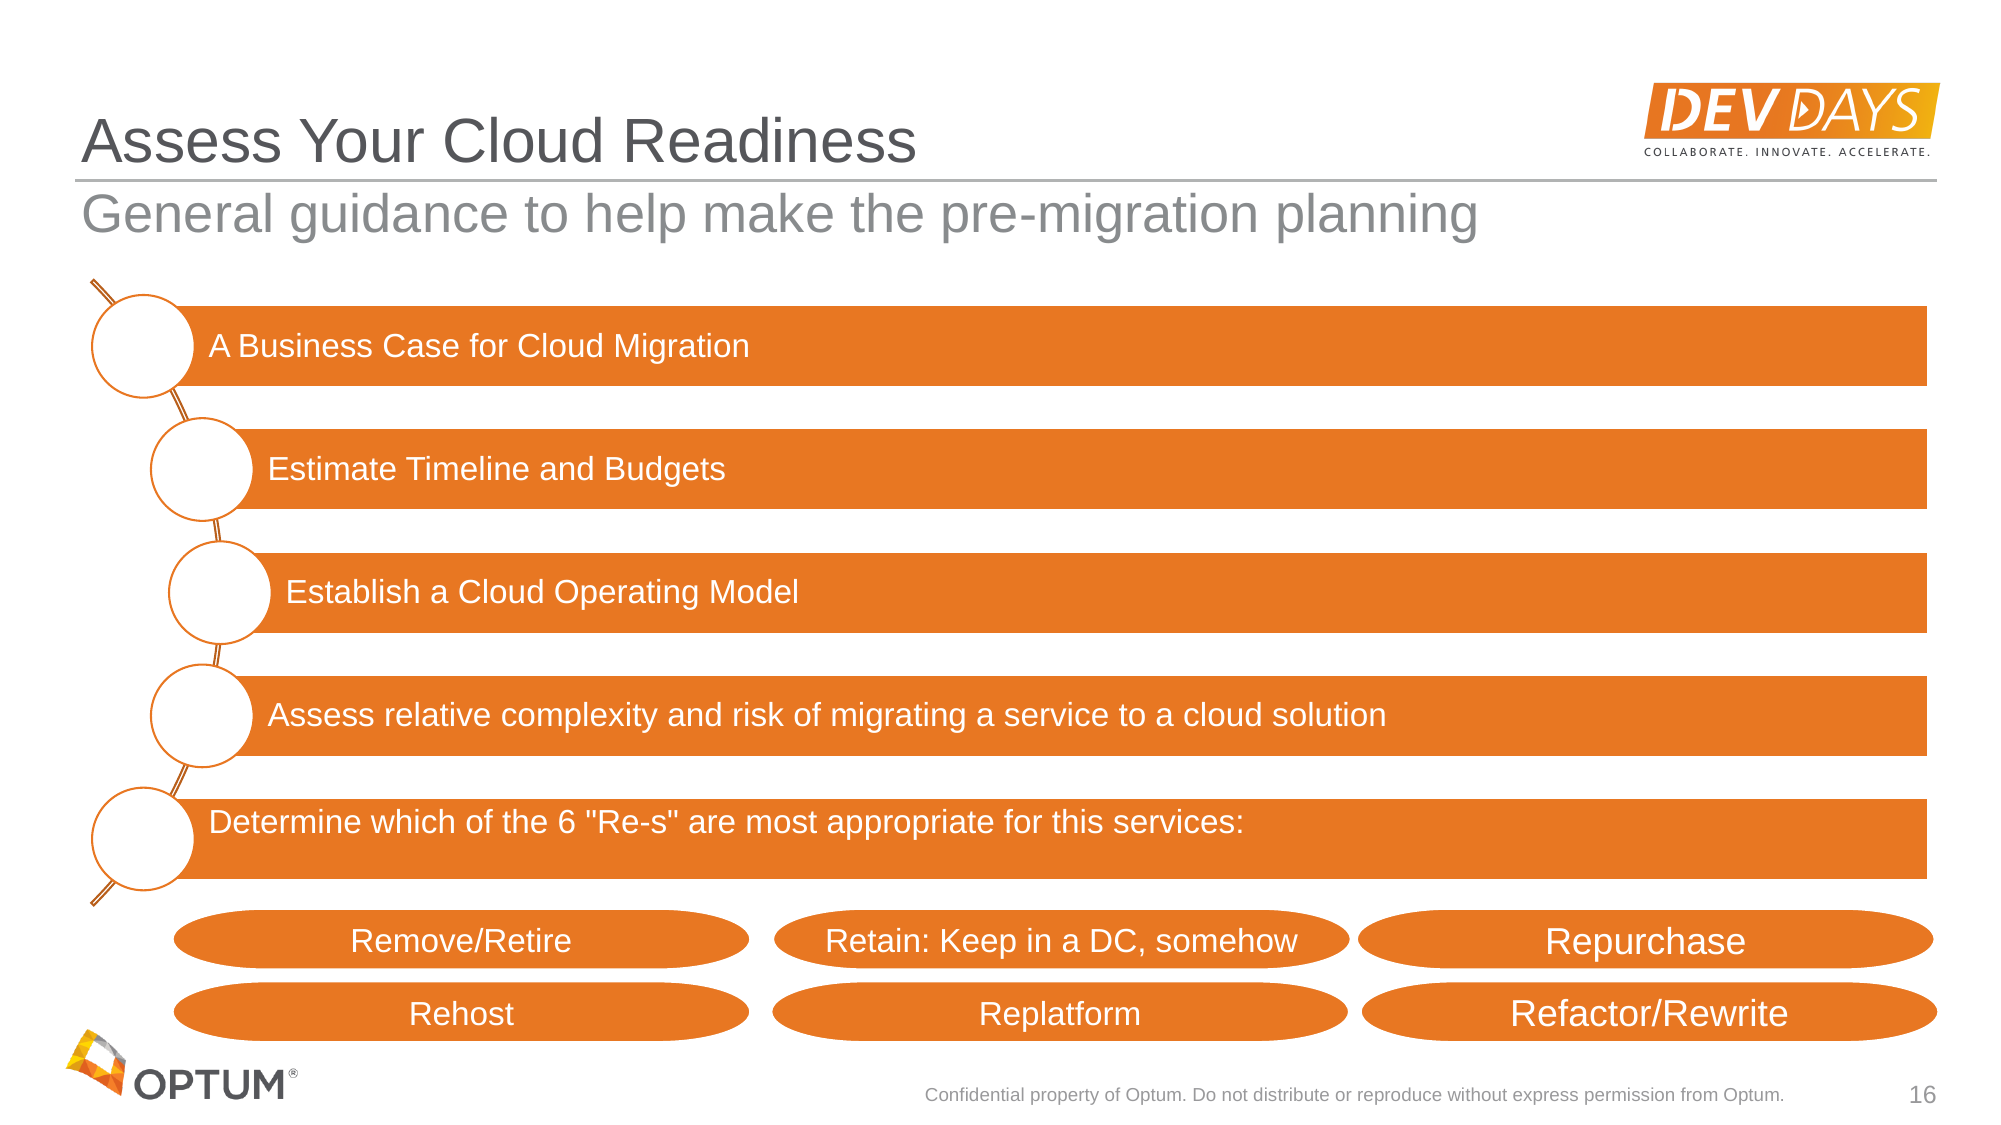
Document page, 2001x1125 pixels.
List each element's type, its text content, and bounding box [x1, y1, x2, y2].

title Assess Your Cloud Readiness [81, 0, 1416, 177]
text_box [171, 908, 1939, 1043]
slide_number 16 [1847, 1064, 1937, 1124]
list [81, 264, 1937, 922]
picture [64, 1027, 299, 1101]
footer Confidential property of Optum. Do not distribute or reproduce without express permission from Optum. [868, 1064, 1841, 1124]
list General guidance to help make the pre-migration planning [81, 183, 1546, 264]
